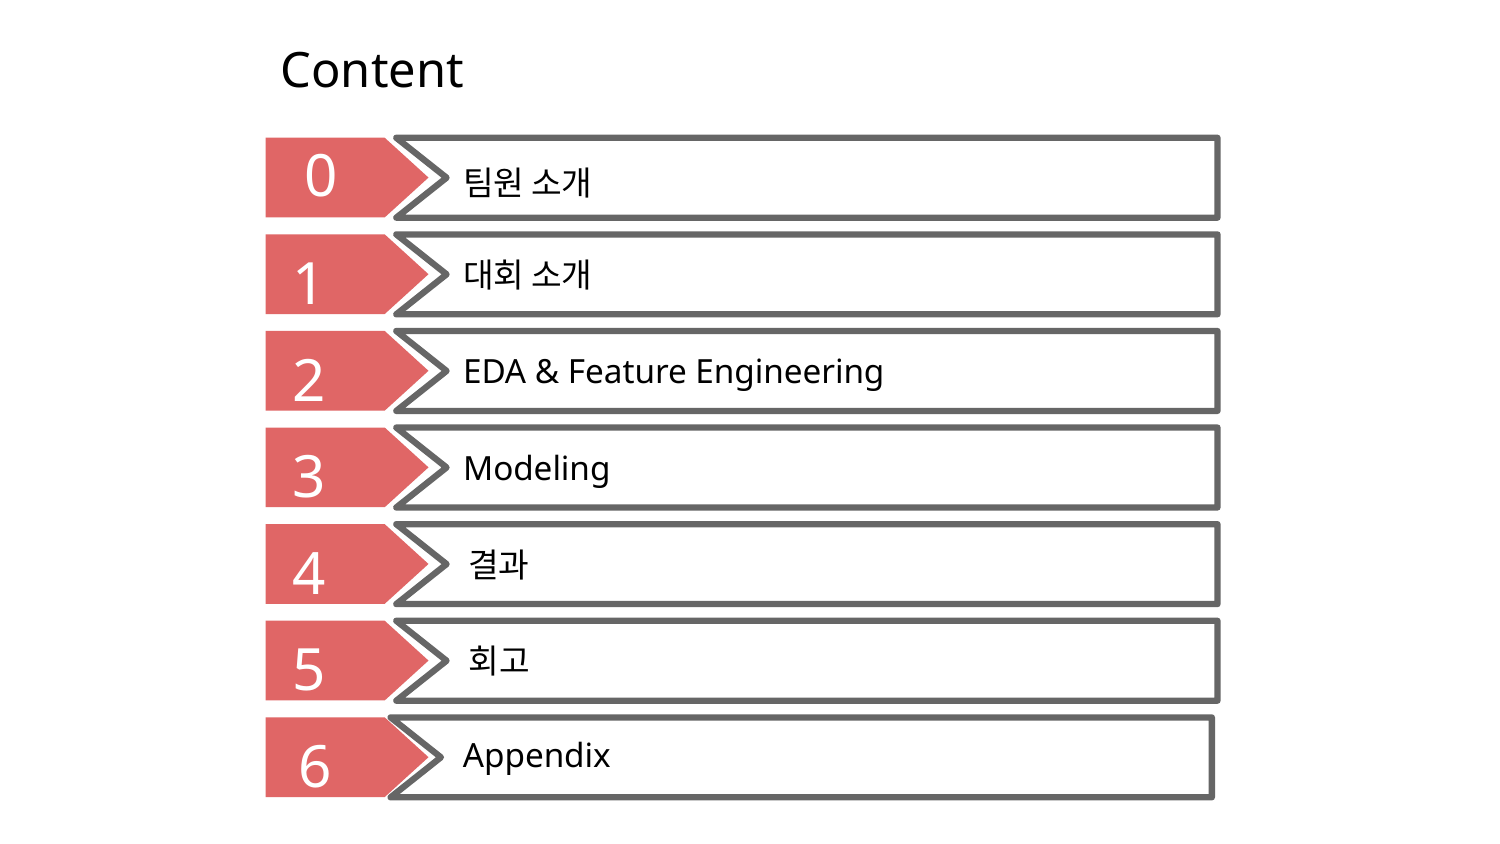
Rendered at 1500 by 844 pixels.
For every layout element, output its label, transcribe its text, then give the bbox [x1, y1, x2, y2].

text_box 12 [277, 245, 366, 330]
text_box EDA & Feature Engineering [448, 343, 1155, 398]
text_box [396, 137, 1218, 218]
text_box 34 [277, 439, 366, 524]
text_box [396, 524, 1218, 605]
text_box [265, 137, 429, 218]
title Content [265, 28, 1500, 110]
text_box 45 [277, 535, 366, 620]
text_box [265, 427, 429, 508]
text_box 회고 [453, 632, 1161, 688]
text_box 23 [277, 342, 366, 427]
text_box Modeling [448, 439, 1155, 495]
text_box Appendix [447, 726, 1155, 782]
text_box [396, 234, 1218, 315]
text_box 01 [289, 138, 378, 234]
text_box [265, 524, 429, 604]
text_box [265, 717, 429, 798]
text_box [396, 620, 1218, 701]
text_box 대회 소개 [448, 246, 1155, 302]
text_box 팀원 소개 [448, 154, 1155, 209]
text_box [265, 620, 429, 701]
text_box 결과 [453, 536, 1161, 592]
text_box 6 [283, 728, 372, 799]
text_box [396, 427, 1218, 508]
text_box [396, 331, 1218, 411]
text_box [390, 717, 1212, 798]
text_box 5 [277, 631, 366, 703]
text_box [265, 234, 429, 315]
text_box [265, 330, 429, 411]
